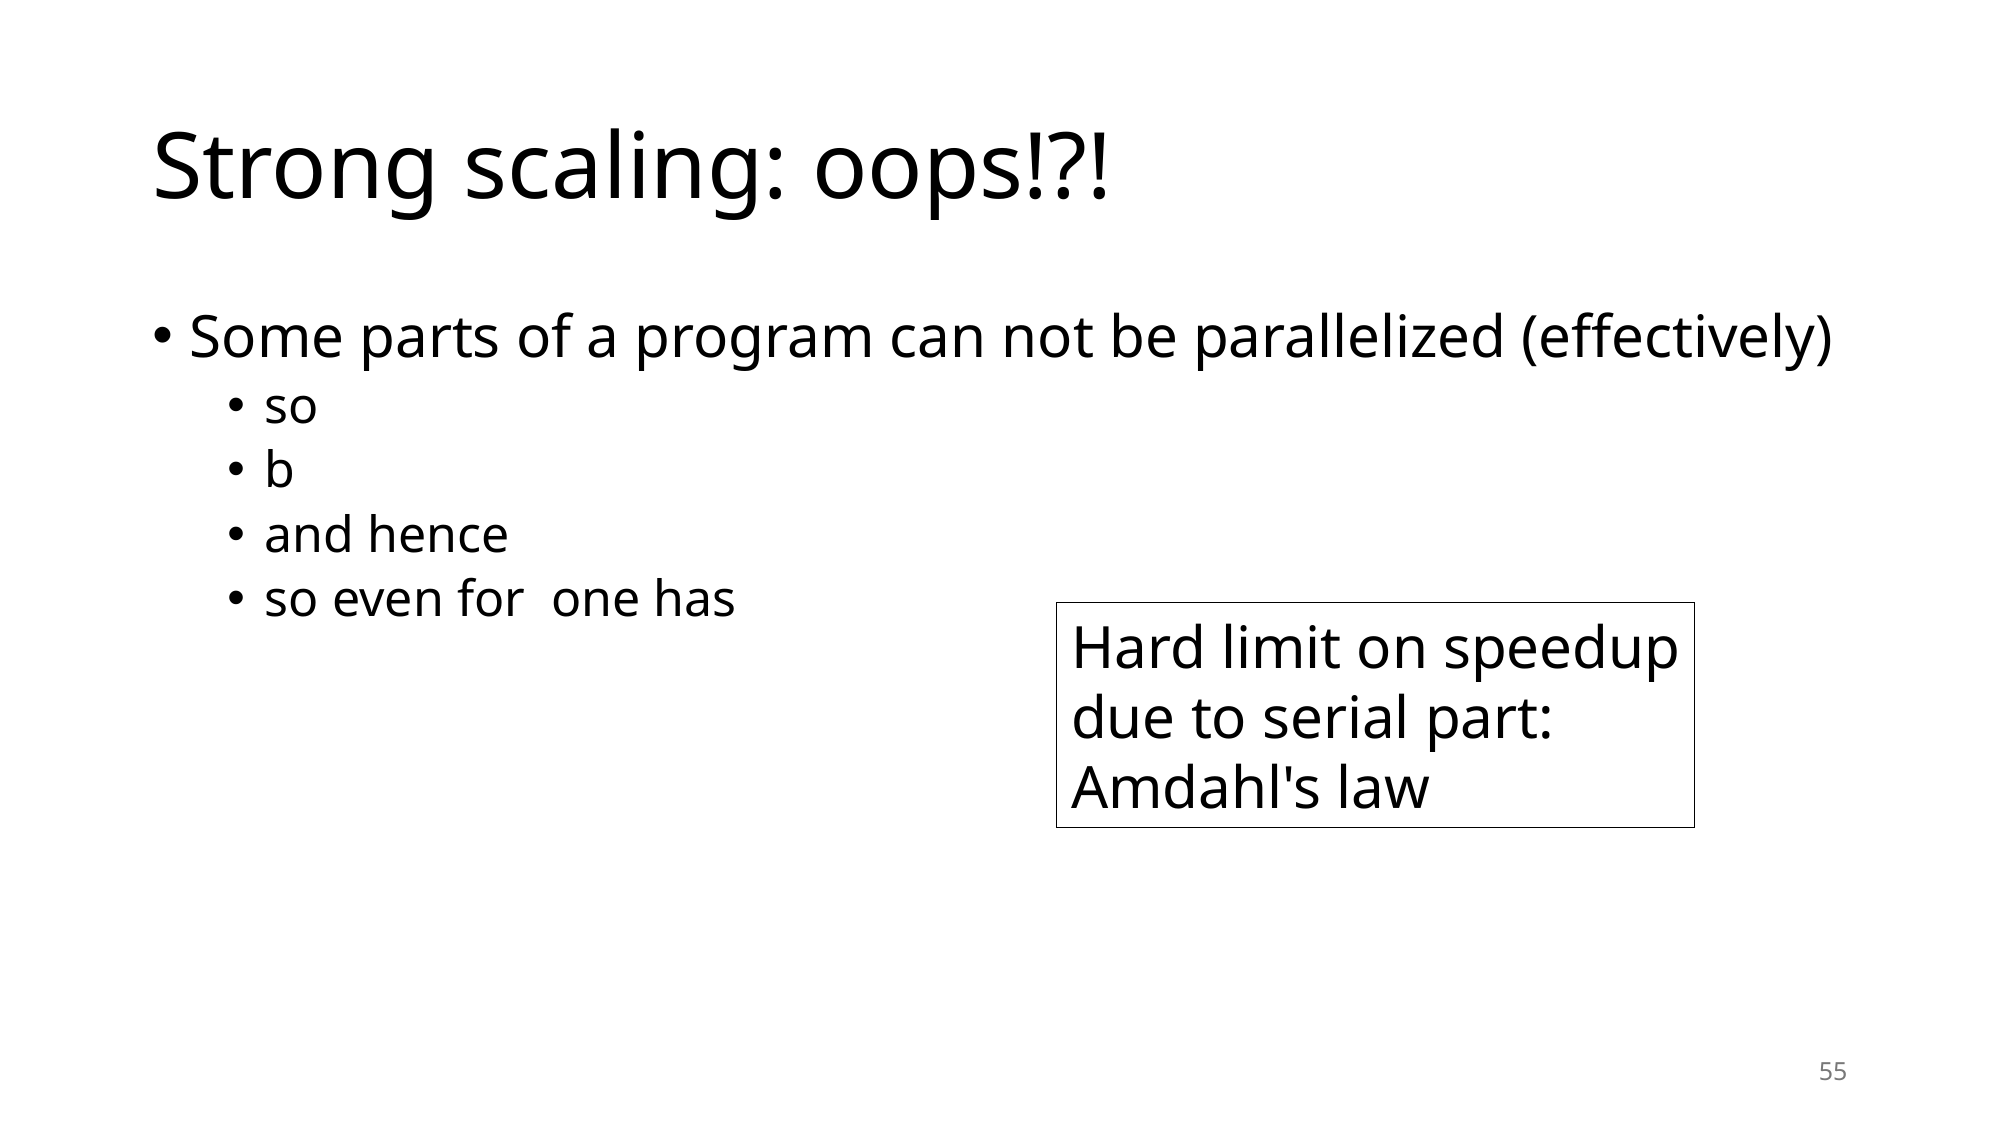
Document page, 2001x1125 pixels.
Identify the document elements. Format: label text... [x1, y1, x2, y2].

title Strong scaling: oops!?! [137, 59, 1863, 278]
slide_number 55 [1412, 1042, 1863, 1103]
text_box Hard limit on speedup due to serial part: Amdahl's law [1056, 602, 1695, 828]
